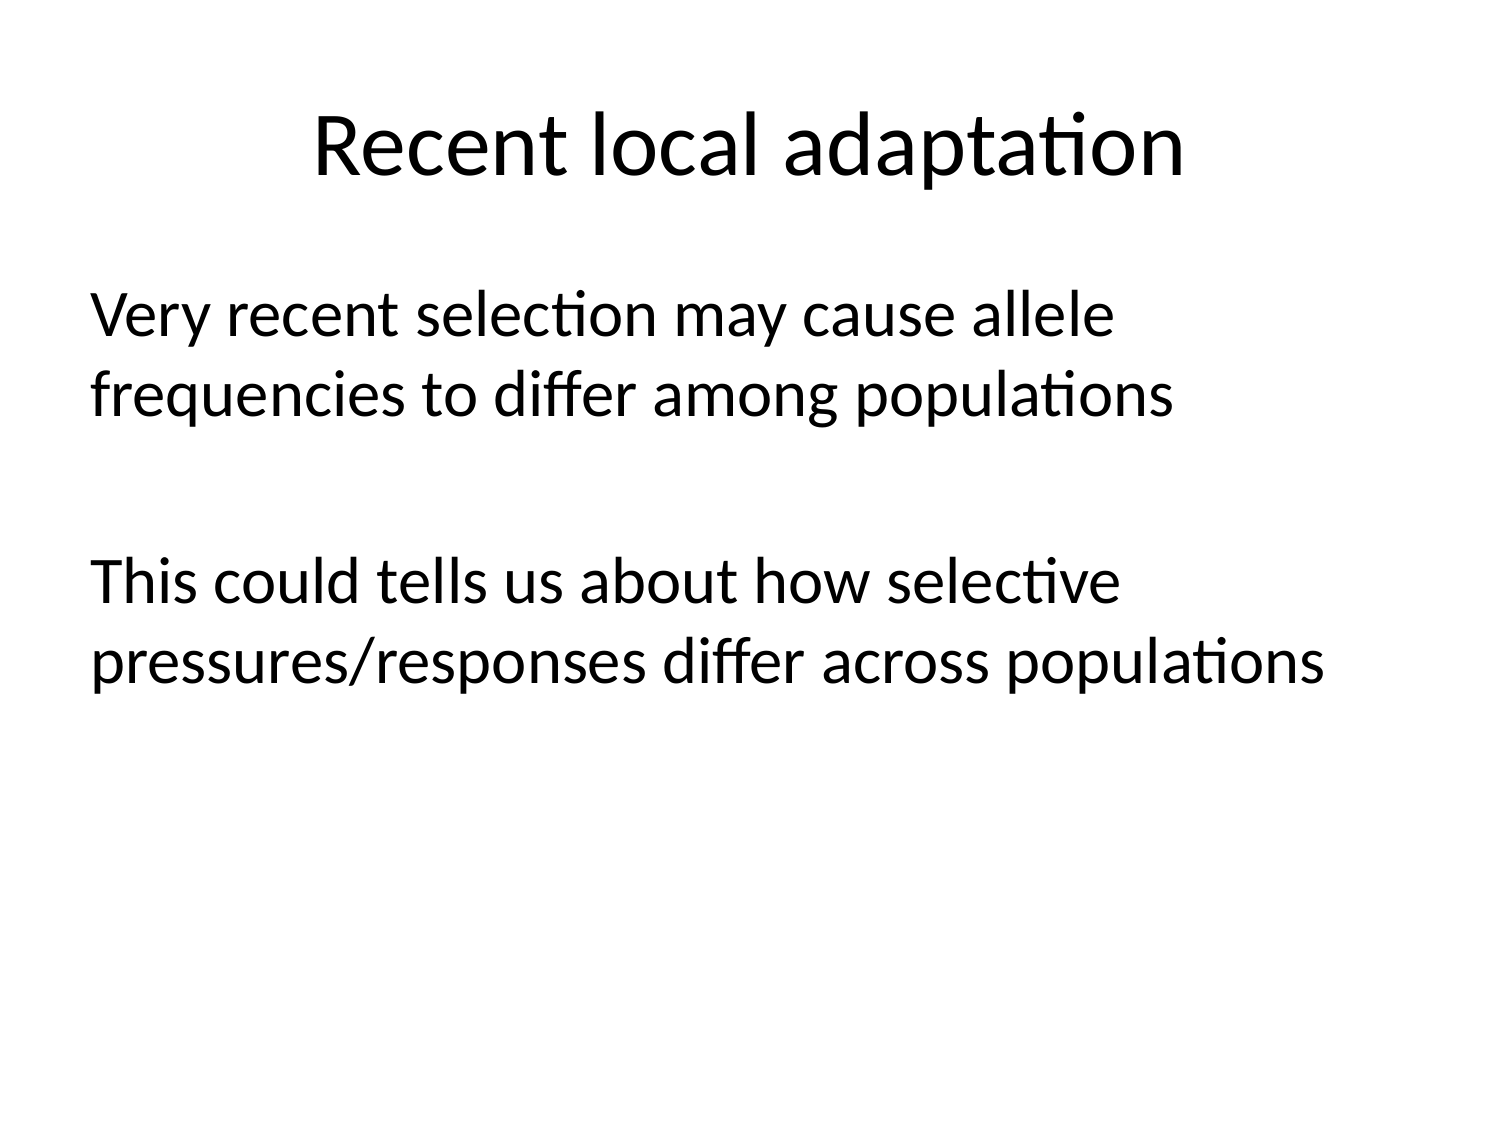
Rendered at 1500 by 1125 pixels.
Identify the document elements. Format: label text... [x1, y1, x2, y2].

list Very recent selection may cause allele frequencies to differ among populations This could tells us about how selective pressures/responses differ across populations [75, 262, 1425, 1005]
title Recent local adaptation [75, 45, 1425, 233]
